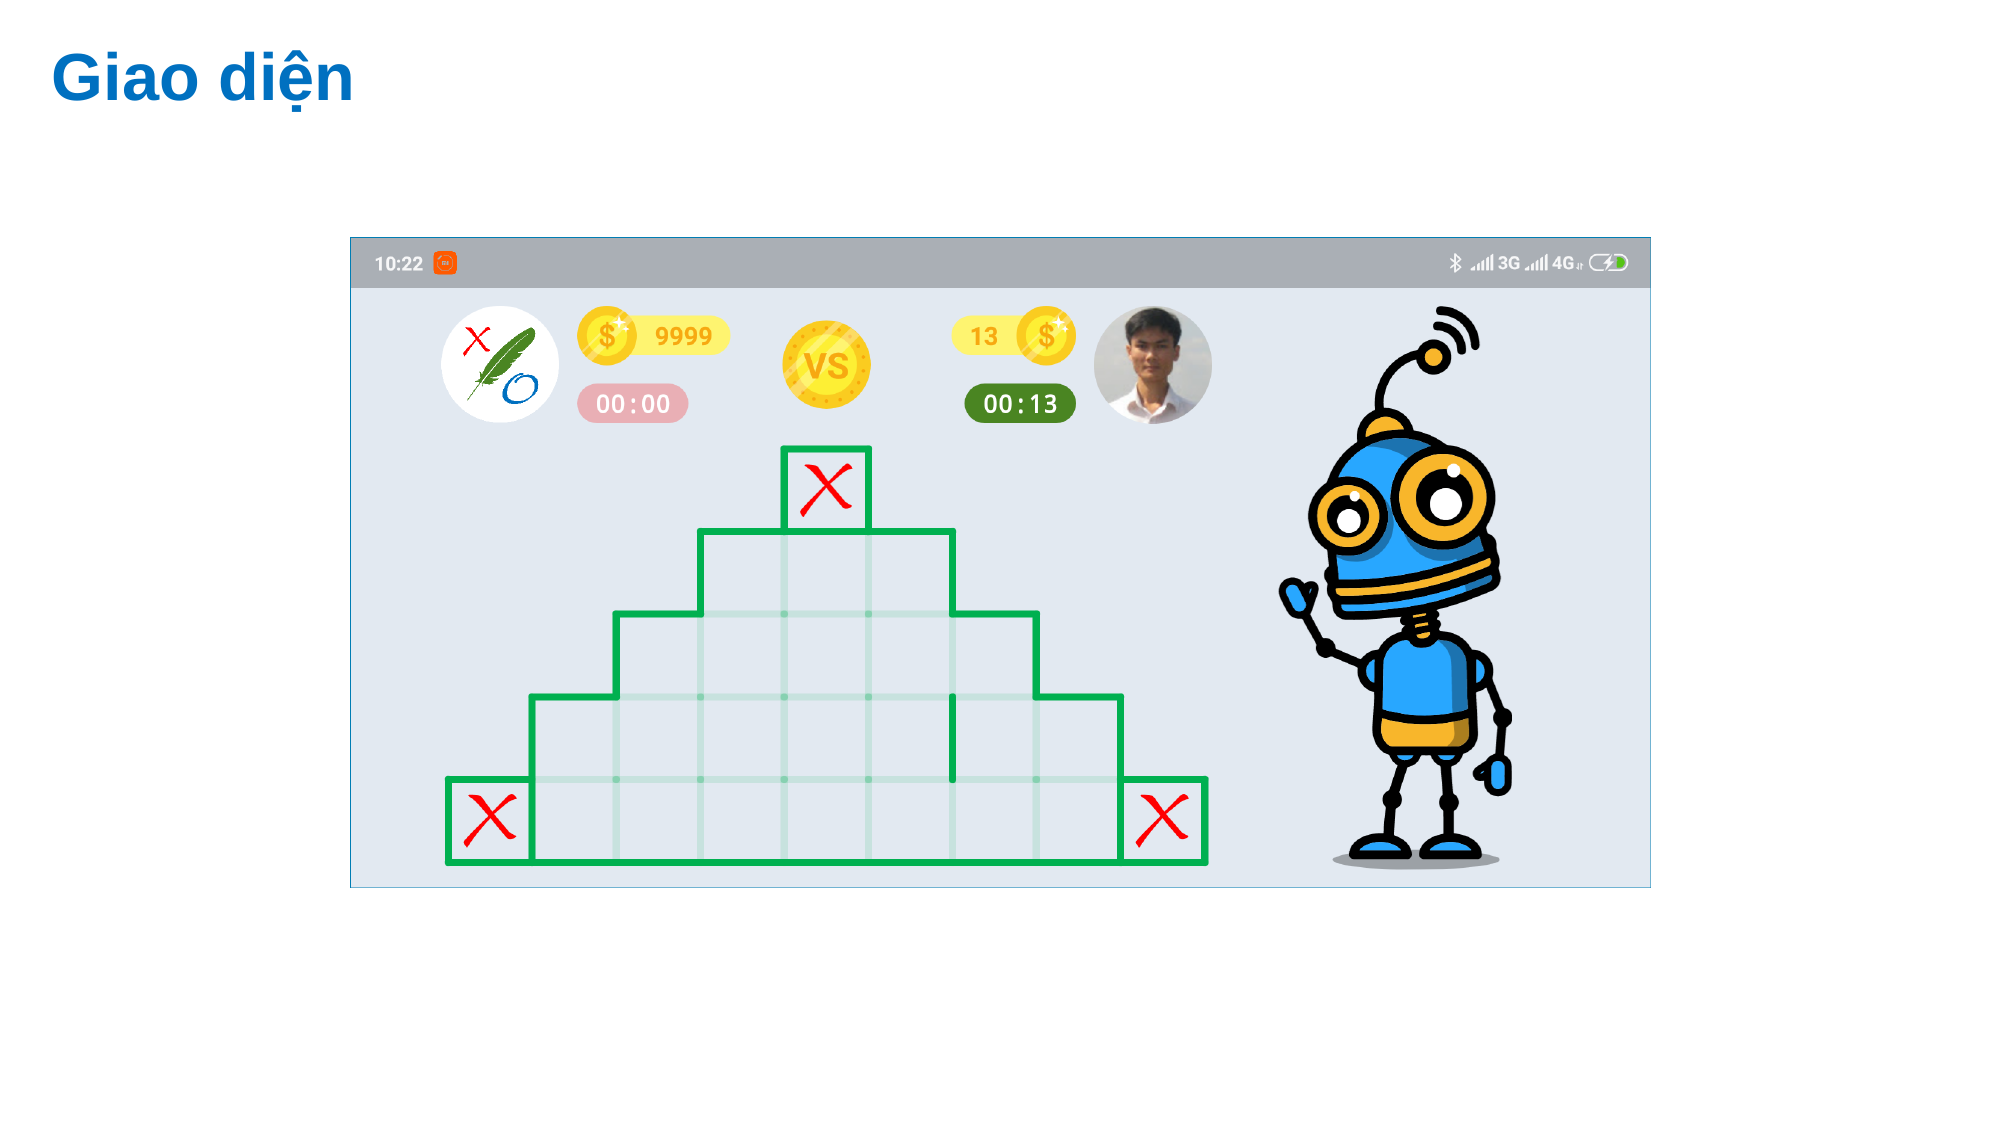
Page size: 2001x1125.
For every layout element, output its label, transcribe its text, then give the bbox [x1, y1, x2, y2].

picture [352, 239, 1651, 888]
text_box Giao diện [37, 26, 371, 121]
